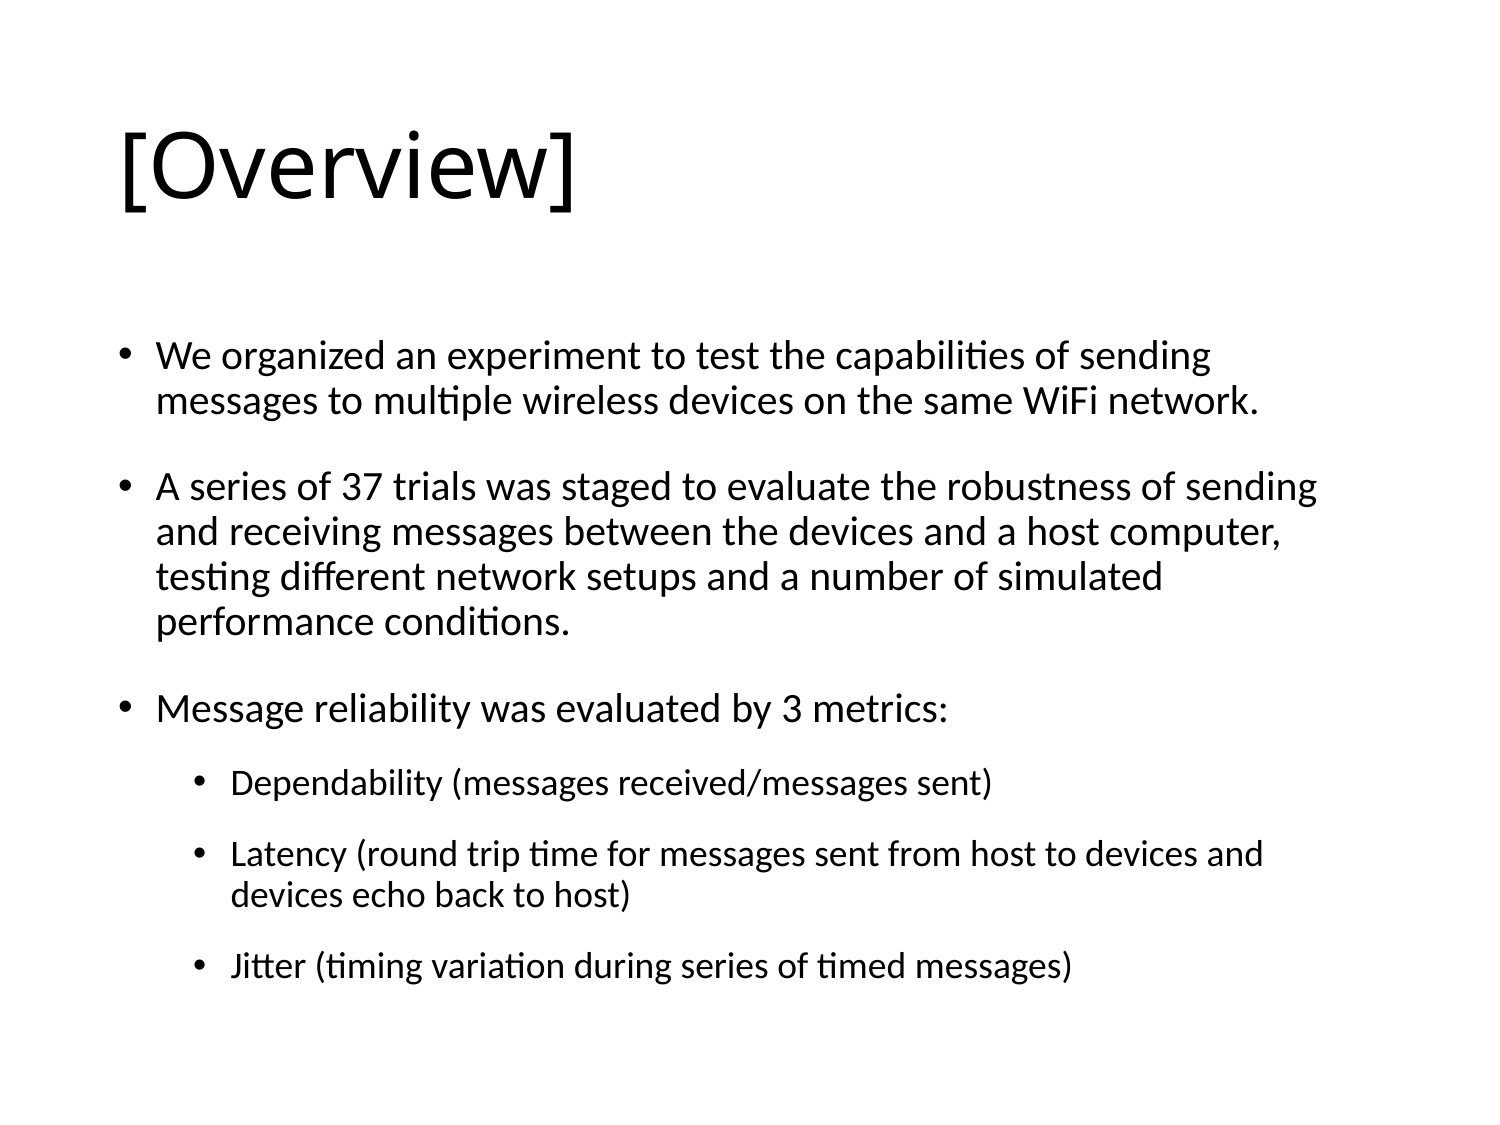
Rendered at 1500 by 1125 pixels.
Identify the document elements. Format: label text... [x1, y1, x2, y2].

list We organized an experiment to test the capabilities of sending messages to multiple wireless devices on the same WiFi network. A series of 37 trials was staged to evaluate the robustness of sending and receiving messages between the devices and a host computer, testing different network setups and a number of simulated performance conditions. Message reliability was evaluated by 3 metrics: Dependability (messages received/messages sent) Latency (round trip time for messages sent from host to devices and devices echo back to host) Jitter (timing variation during series of timed messages) [103, 325, 1397, 996]
title [Overview] [103, 59, 1397, 278]
